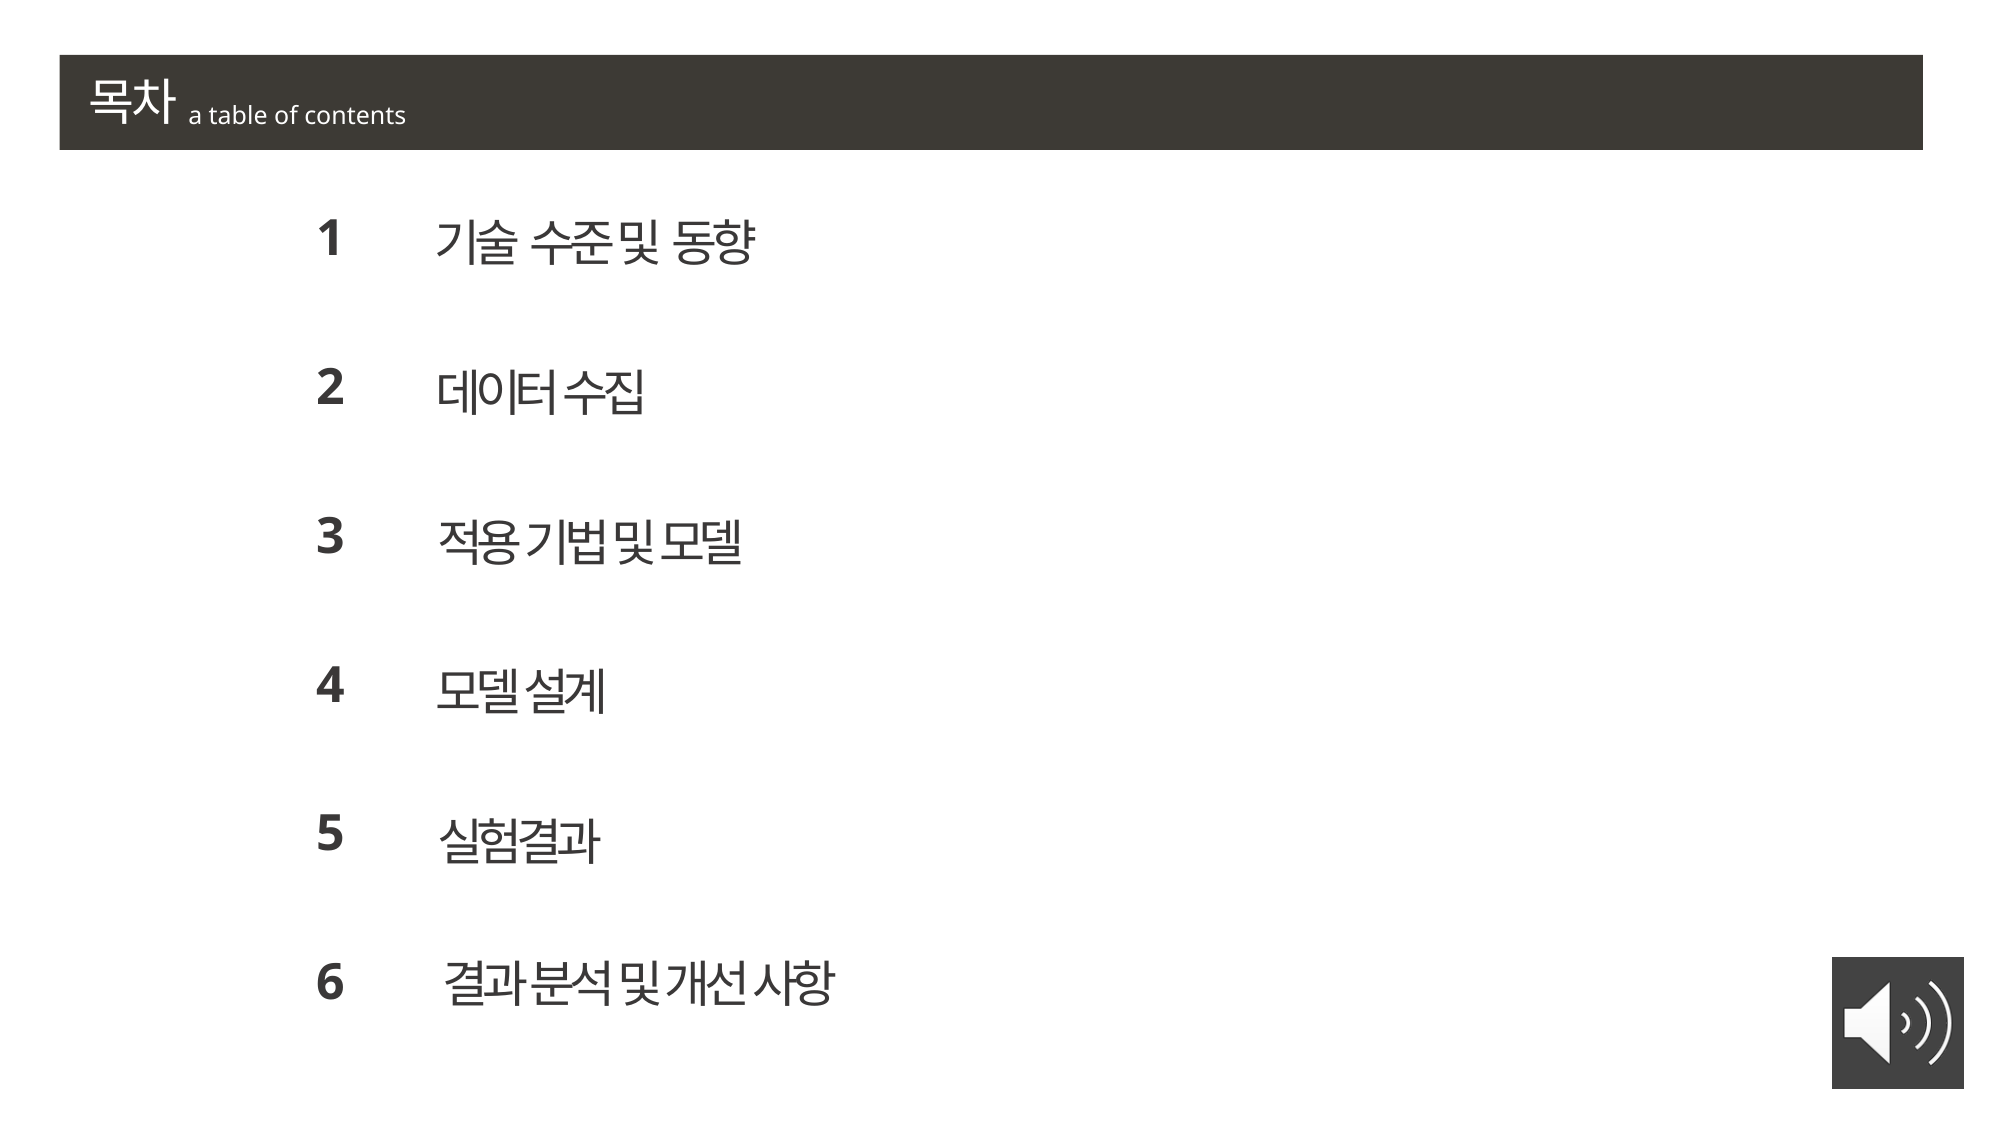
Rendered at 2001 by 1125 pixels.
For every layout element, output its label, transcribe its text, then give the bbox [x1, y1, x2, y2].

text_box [302, 198, 359, 1018]
text_box 목차 [73, 63, 192, 138]
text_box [413, 204, 867, 1021]
picture [1831, 956, 1965, 1090]
text_box [59, 54, 1924, 151]
text_box a table of contents [173, 91, 487, 137]
